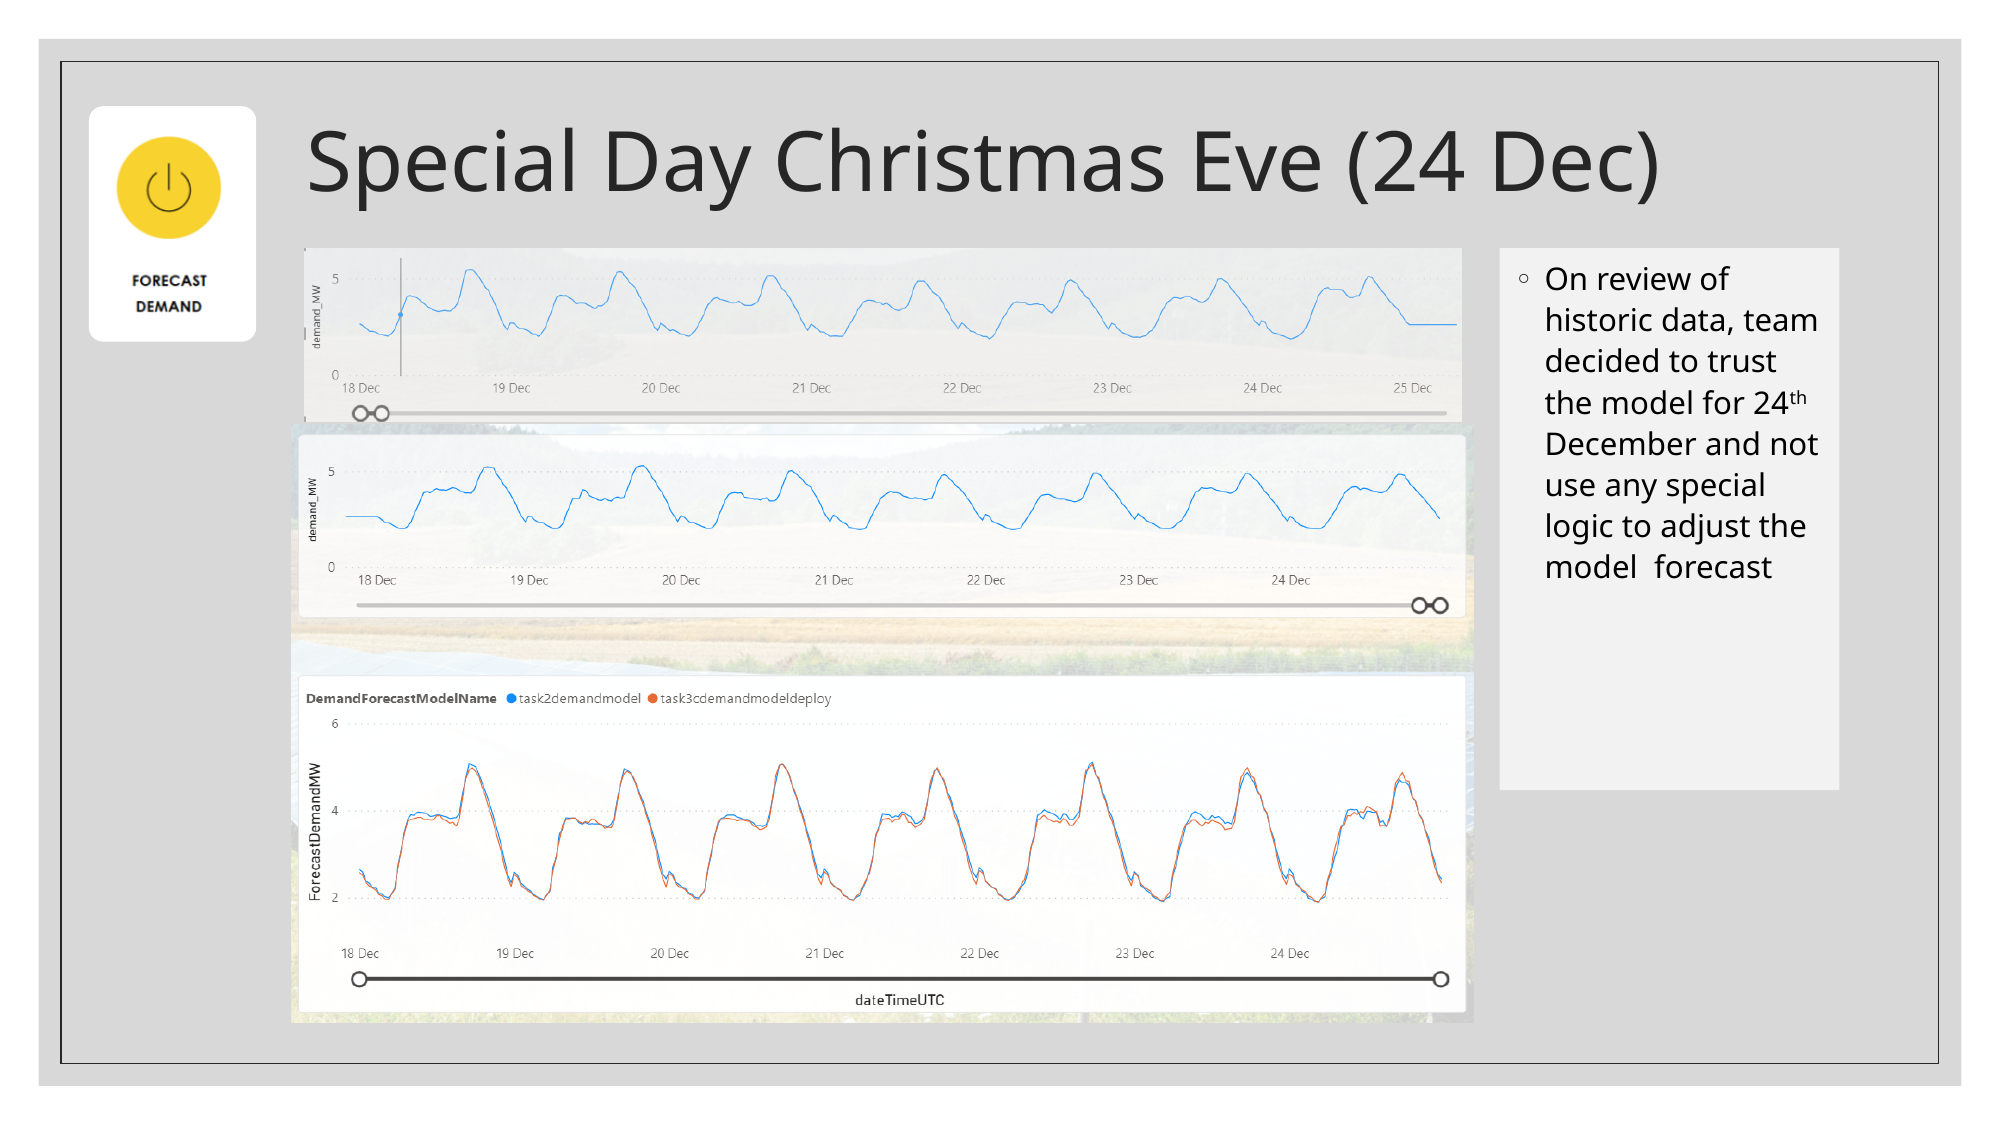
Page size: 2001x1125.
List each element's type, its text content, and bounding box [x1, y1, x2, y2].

picture [88, 106, 257, 342]
picture [304, 248, 1462, 422]
title Special Day Christmas Eve (24 Dec) [291, 102, 1795, 228]
list On review of historic data, team decided to trust the model for 24th December and not use any special logic to adjust the model forecast [1499, 248, 1840, 791]
picture [291, 424, 1474, 1023]
